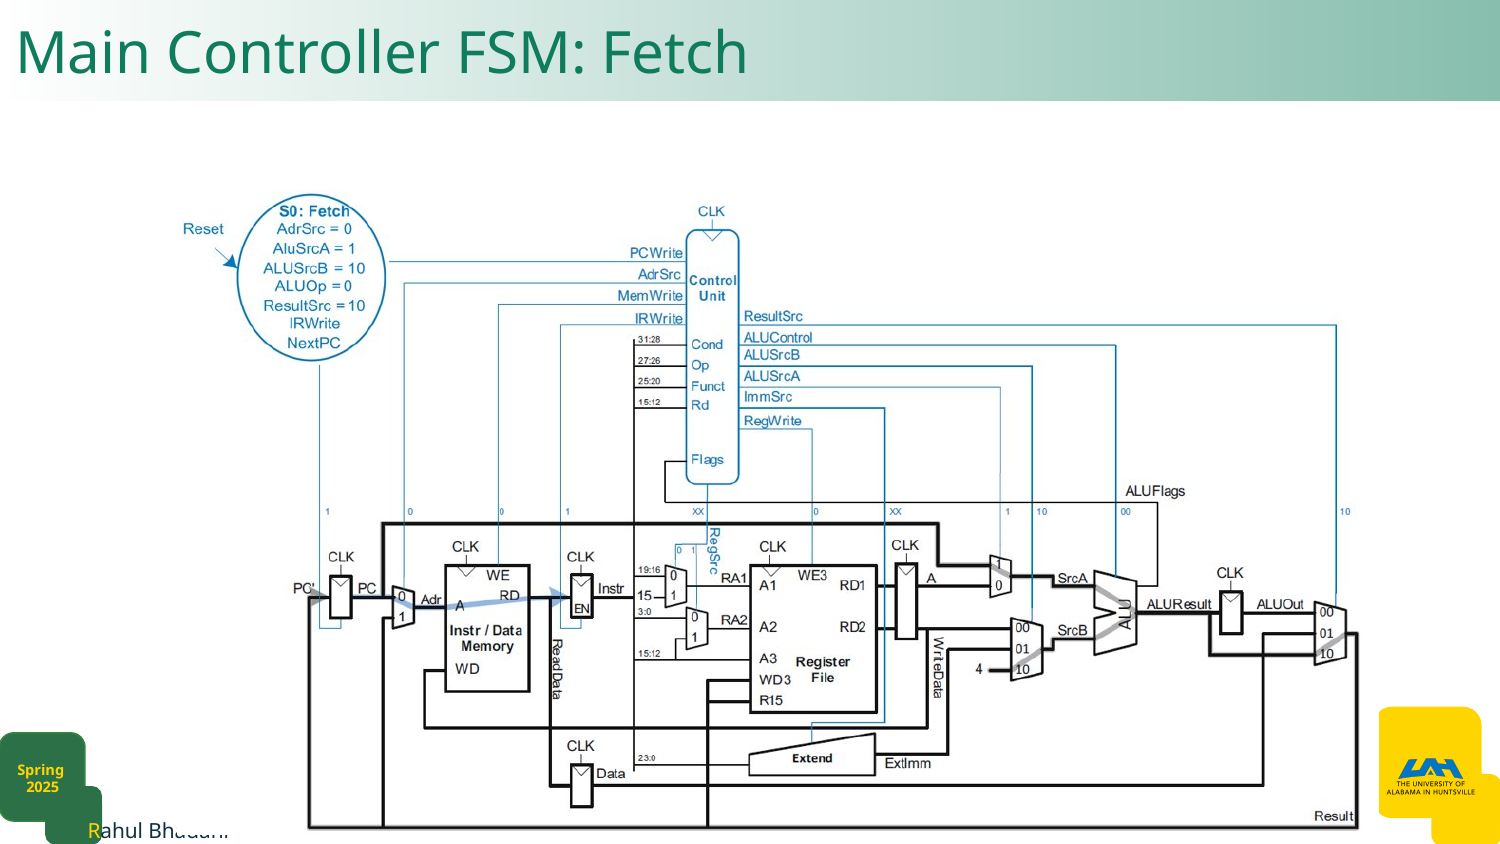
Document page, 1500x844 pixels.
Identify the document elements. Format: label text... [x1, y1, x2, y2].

picture [176, 188, 1379, 835]
picture [1386, 758, 1475, 795]
title Main Controller FSM: Fetch​ [0, 0, 1500, 101]
